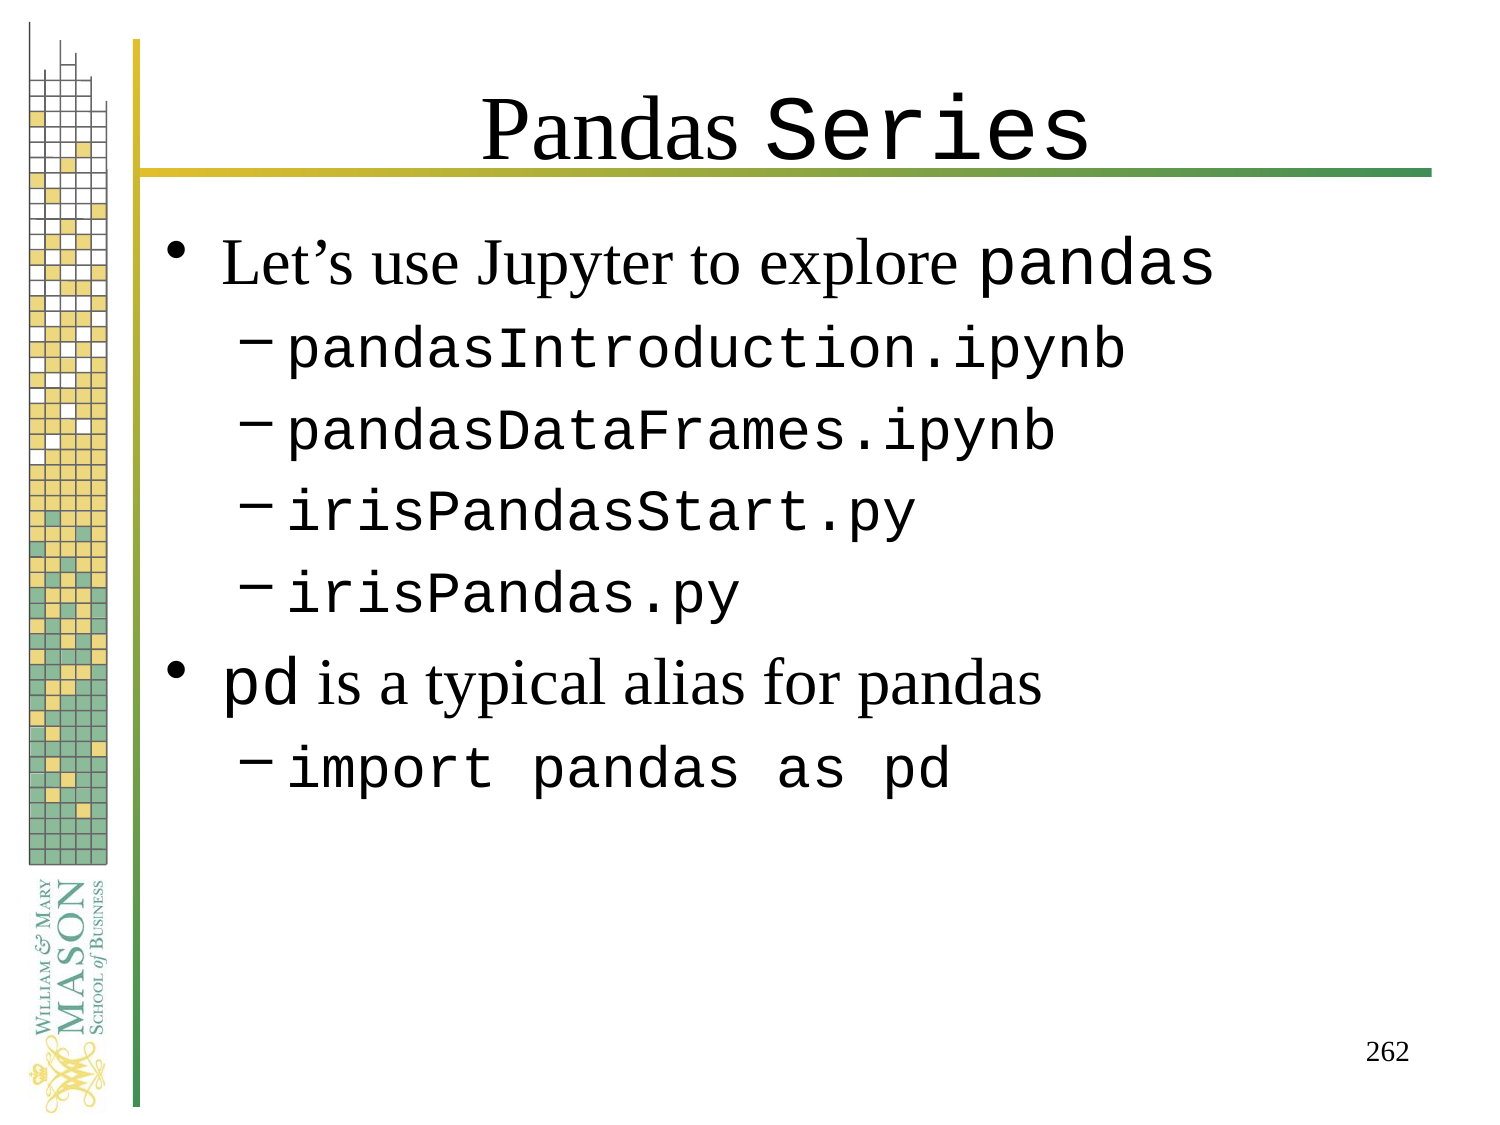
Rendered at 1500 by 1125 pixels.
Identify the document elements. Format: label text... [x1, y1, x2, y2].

list Let’s use Jupyter to explore pandas pandasIntroduction.ipynb pandasDataFrames.ipynb irisPandasStart.py irisPandas.py pd is a typical alias for pandas import pandas as pd [150, 210, 1500, 1005]
title Pandas Series [150, 45, 1425, 200]
slide_number 262 [1048, 1024, 1426, 1103]
title Boolean Statements [29, 879, 107, 1113]
